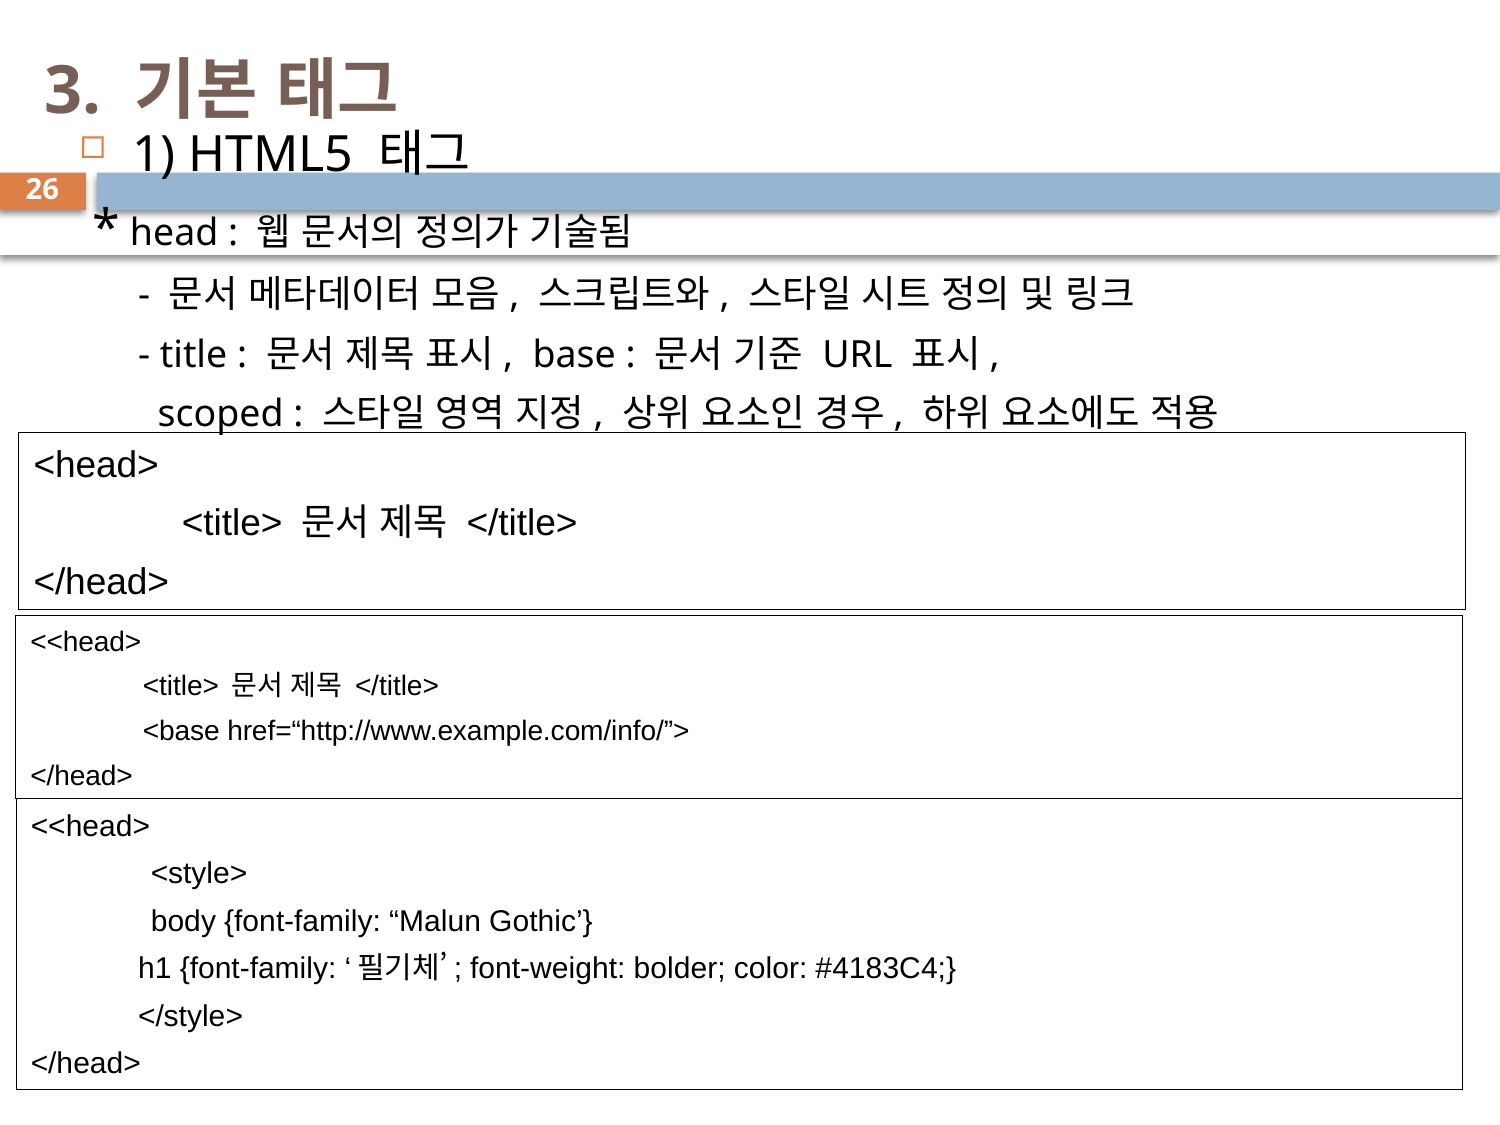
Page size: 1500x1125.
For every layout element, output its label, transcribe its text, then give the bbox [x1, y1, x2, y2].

text_box 1) HTML5 태그 * head : 웹 문서의 정의가 기술됨 - 문서 메타데이터 모음, 스크립트와, 스타일 시트 정의 및 링크 - title : 문서 제목 표시, base : 문서 기준 URL 표시, scoped : 스타일 영역 지정, 상위 요소인 경우, 하위 요소에도 적용 [64, 113, 1447, 432]
text_box <<head> <title> 문서 제목 </title> <base href=“http://www.example.com/info/”> </head> [15, 615, 1463, 799]
slide_number 26 [0, 170, 64, 211]
text_box <<head> <style> body {font-family: “Malun Gothic’} h1 {font-family: ‘필기체’; font-weight: bolder; color: #4183C4;} </style> </head> [16, 798, 1463, 1090]
title 3. 기본 태그 [29, 30, 1367, 143]
text_box <head> <title> 문서 제목 </title> </head> [18, 432, 1466, 610]
